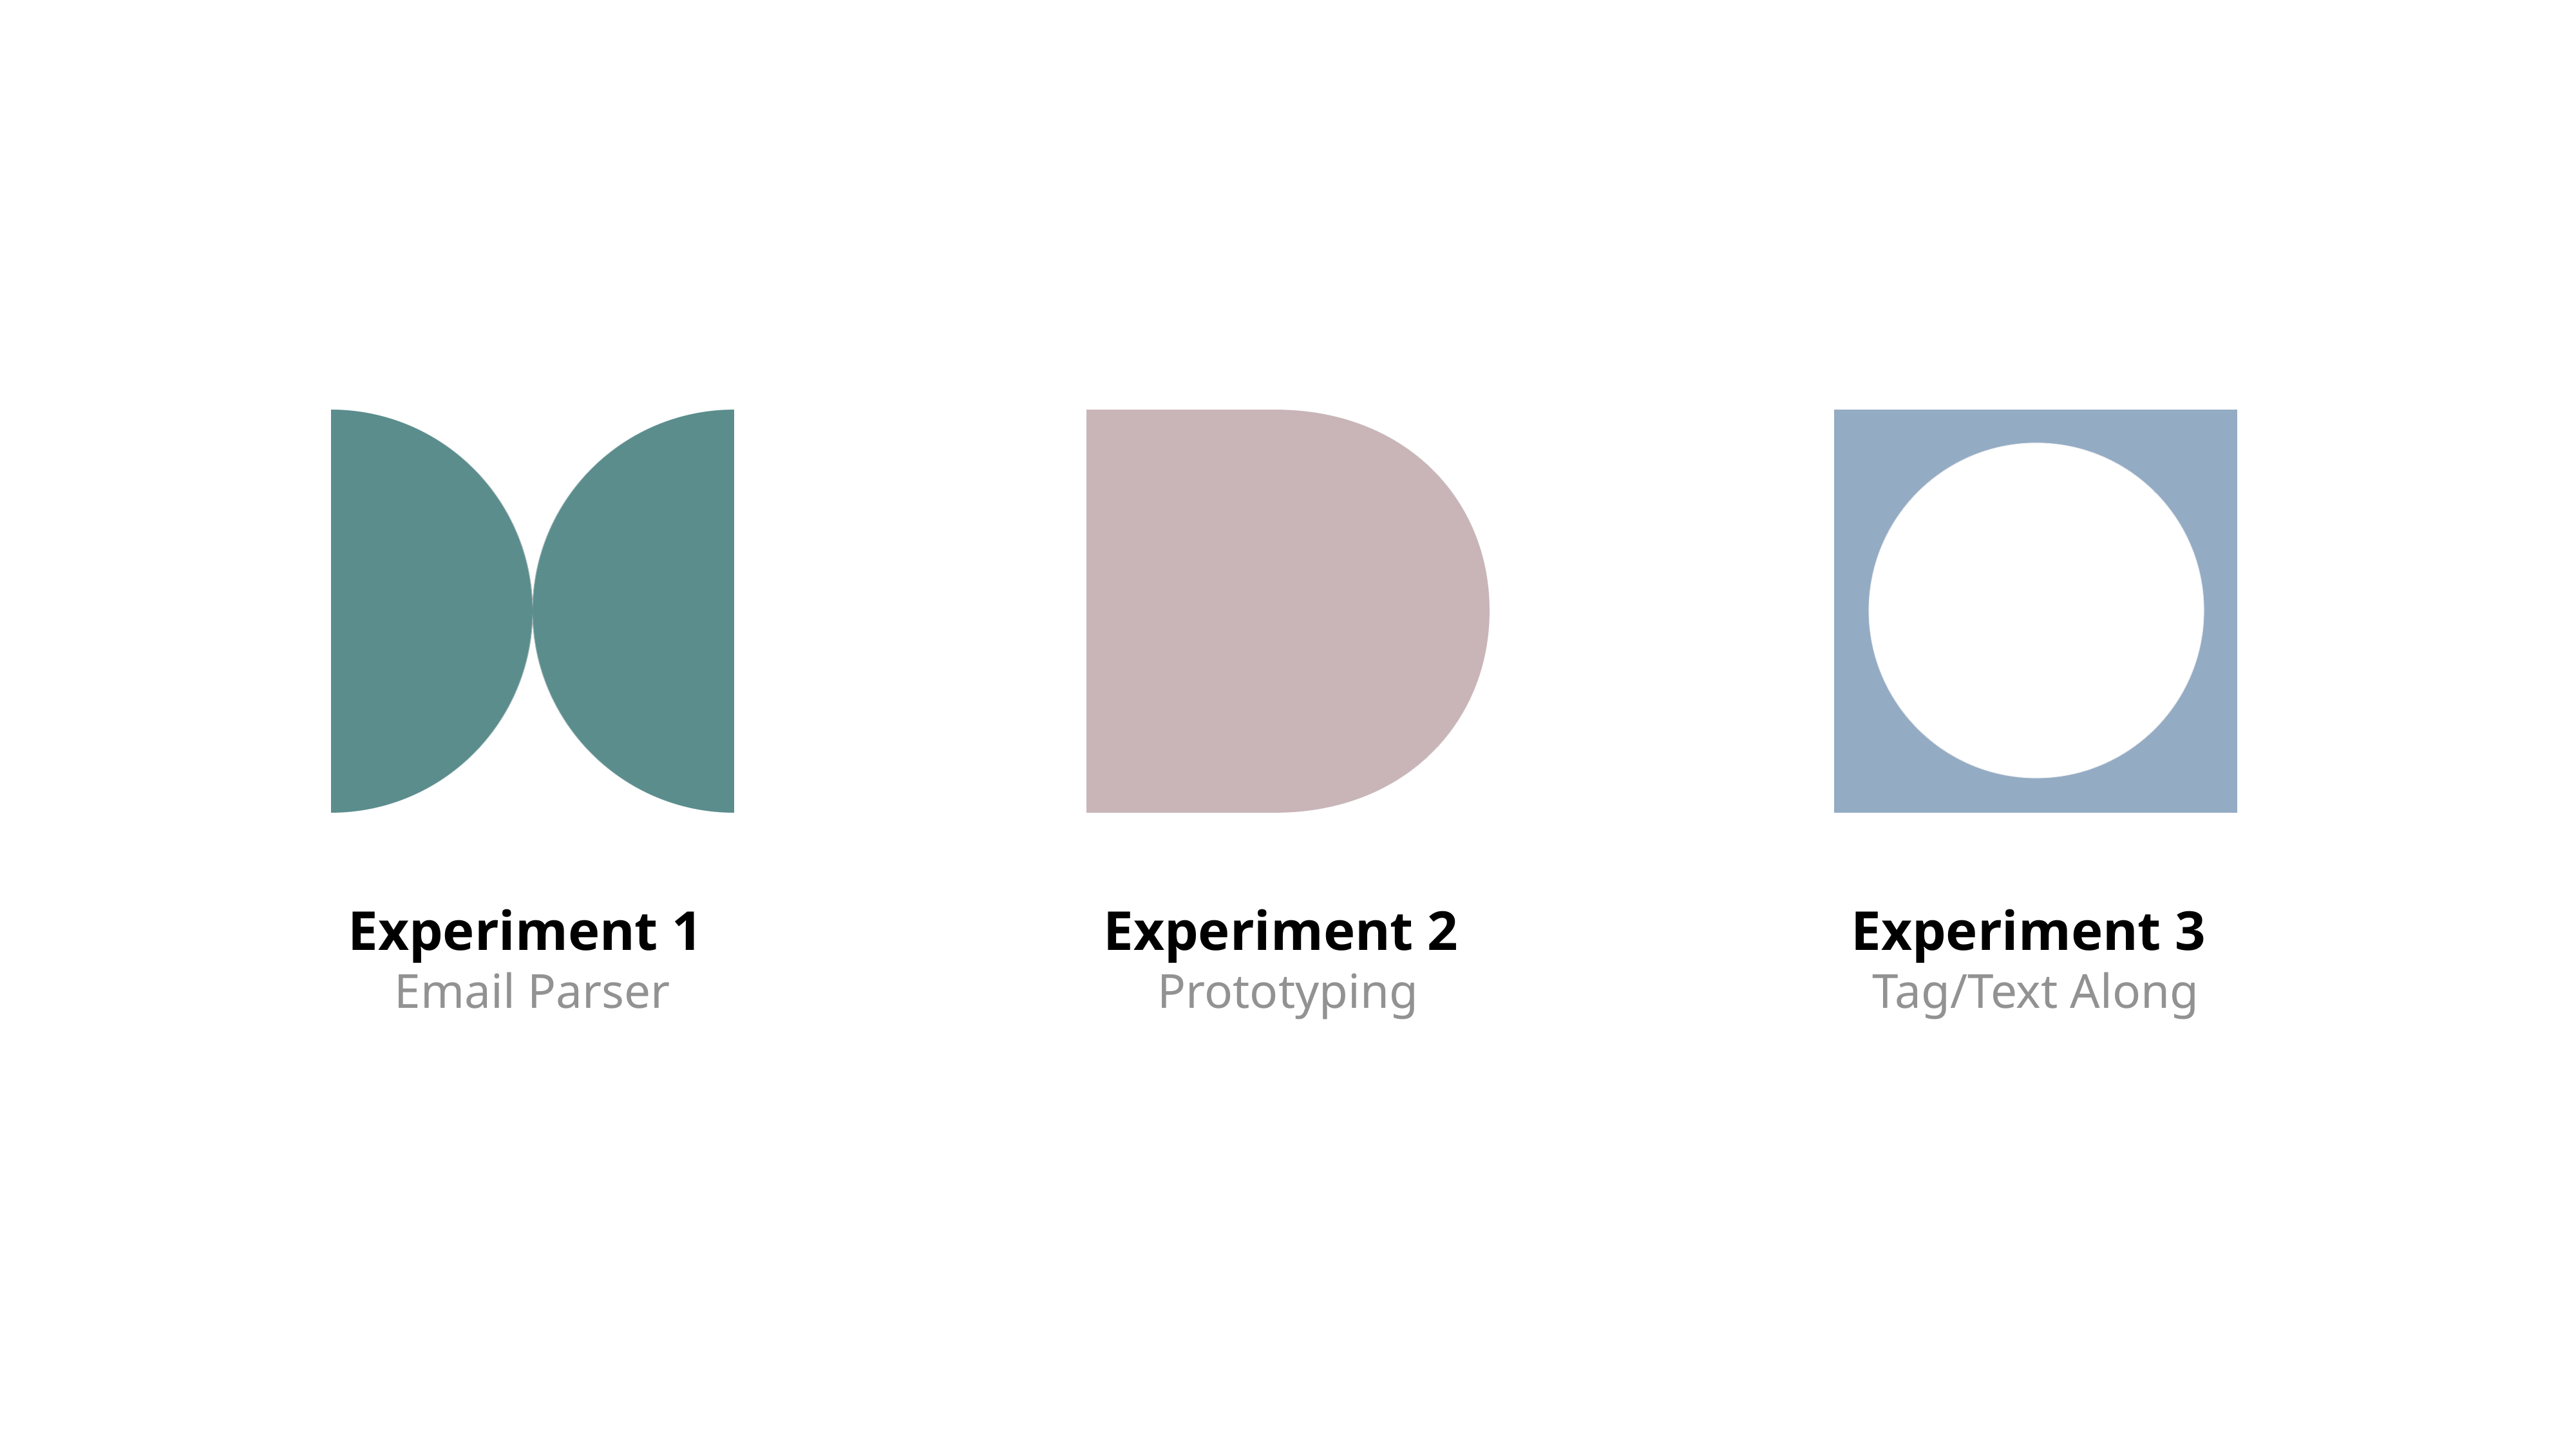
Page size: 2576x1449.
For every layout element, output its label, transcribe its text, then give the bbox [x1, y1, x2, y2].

text_box Experiment 1 Email Parser [338, 889, 727, 1025]
picture [331, 410, 734, 813]
picture [1834, 410, 2237, 813]
text_box Experiment 3 Tag/Text Along [1841, 889, 2230, 1025]
text_box Experiment 2 Prototyping [1094, 889, 1482, 1025]
picture [1086, 410, 1490, 813]
